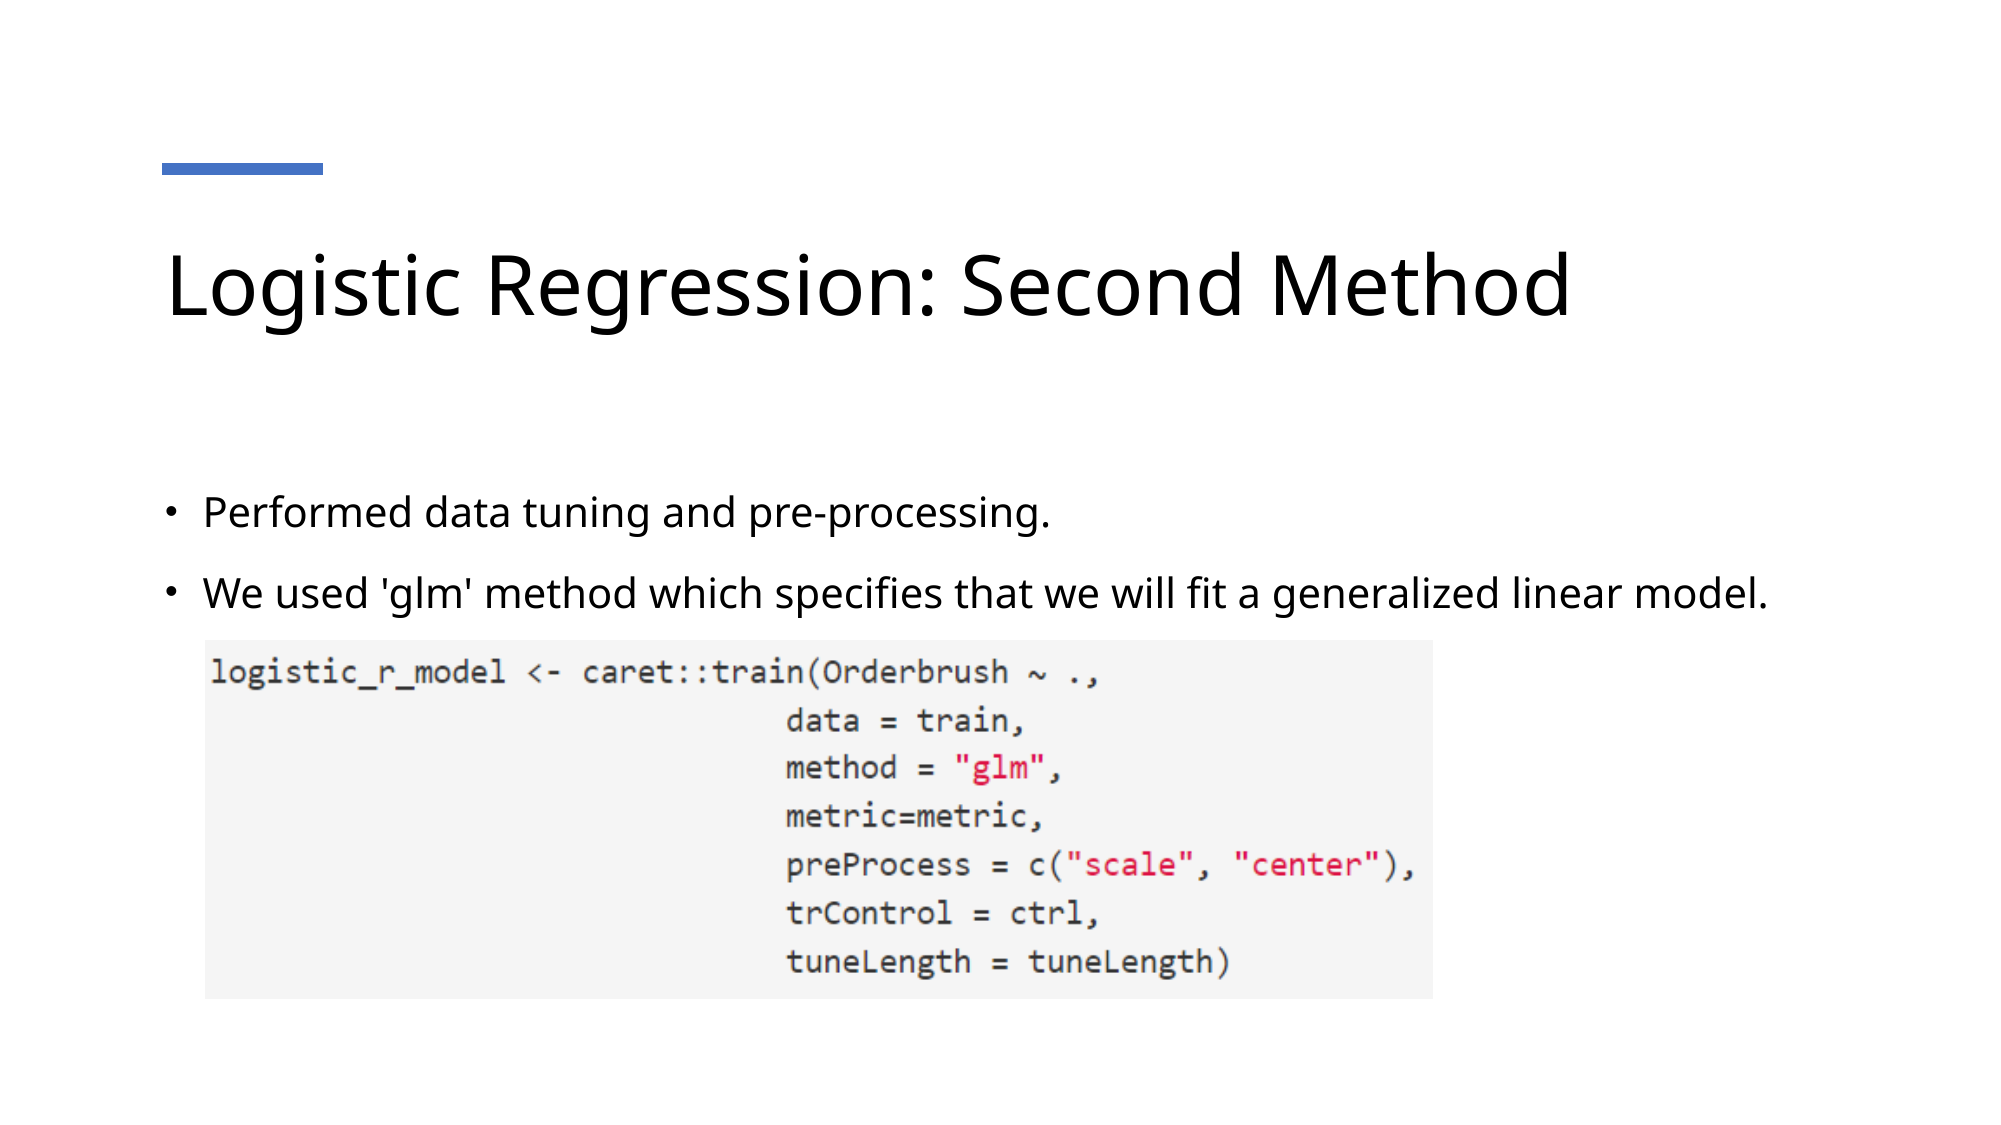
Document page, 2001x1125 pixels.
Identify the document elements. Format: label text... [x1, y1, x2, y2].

title Logistic Regression: Second Method [150, 224, 1850, 441]
picture [205, 640, 1433, 999]
list Performed data tuning and pre-processing. We used 'glm' method which specifies that we will fit a generalized linear model. [150, 468, 1850, 975]
